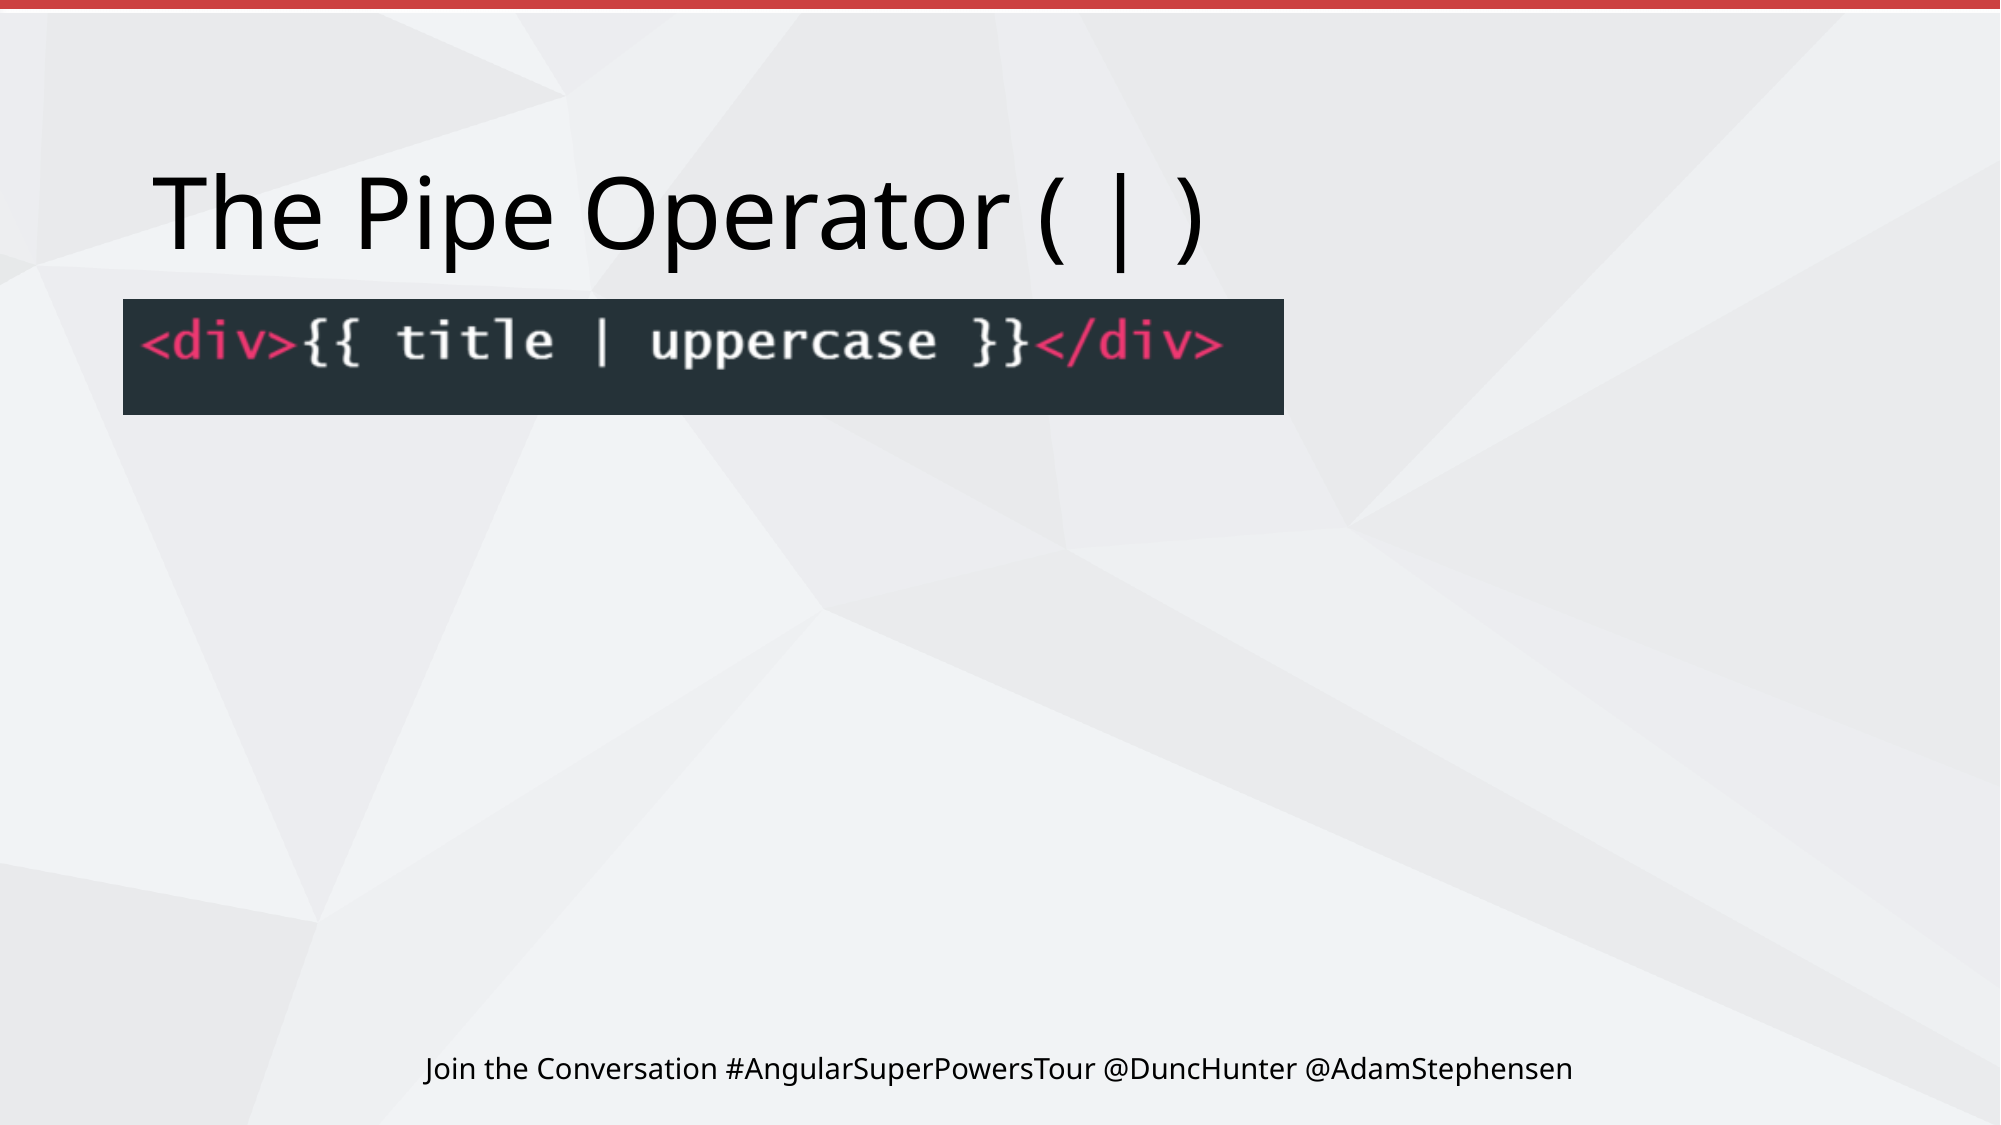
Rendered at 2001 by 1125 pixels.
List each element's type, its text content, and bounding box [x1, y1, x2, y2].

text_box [0, 13, 2000, 1125]
title The Pipe Operator ( | ) [123, 60, 1877, 278]
footer Join the Conversation #AngularSuperPowersTour @DuncHunter @AdamStephensen [123, 1042, 1877, 1103]
picture [123, 299, 1284, 415]
